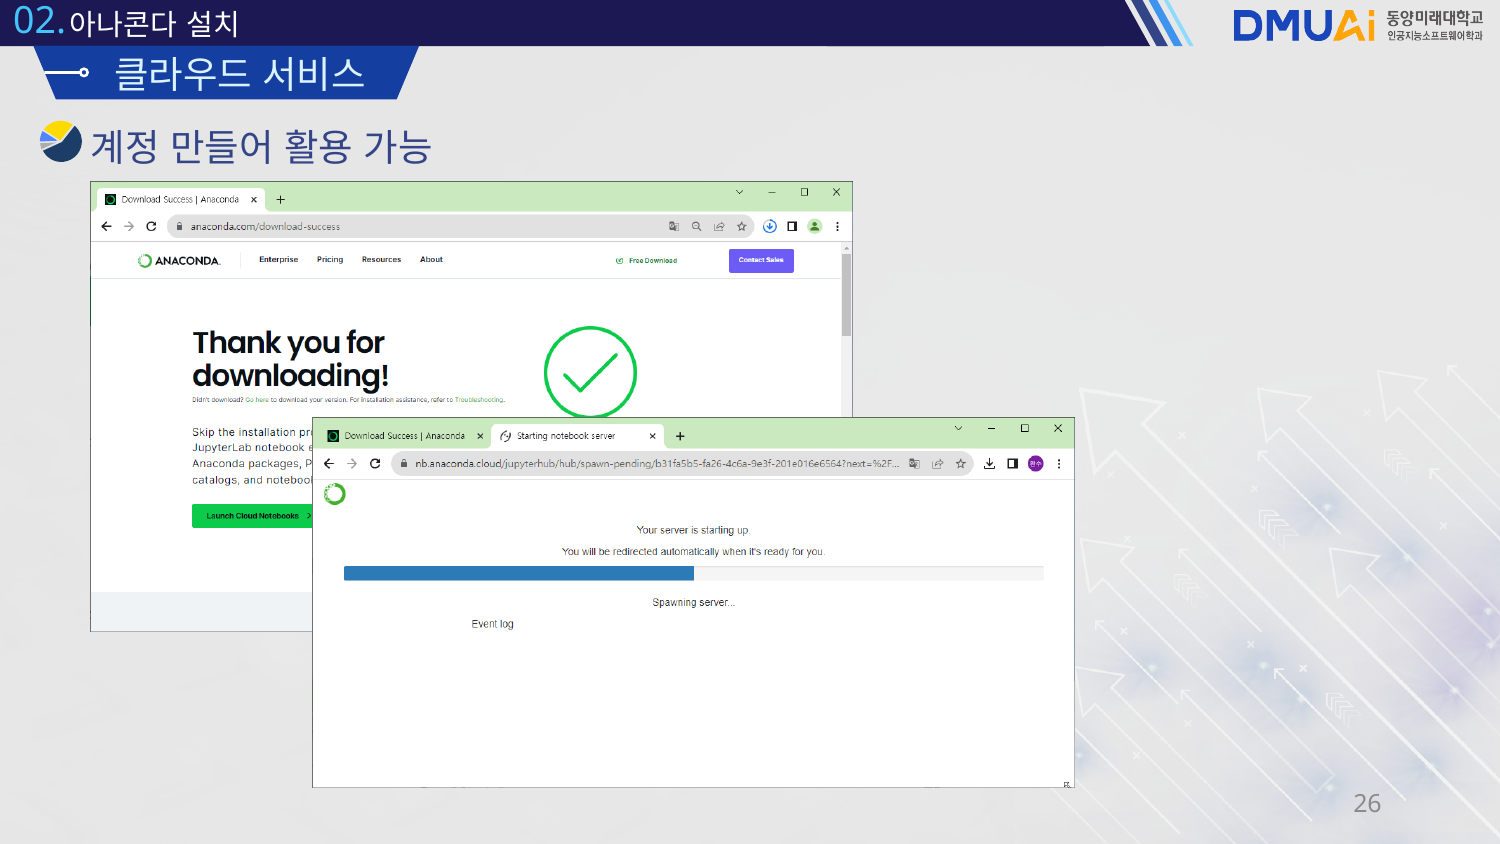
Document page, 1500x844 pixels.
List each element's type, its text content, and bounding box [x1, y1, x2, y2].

picture [0, 0, 1500, 844]
text_box [31, 43, 99, 102]
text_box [32, 114, 446, 178]
text_box 클라우드 서비스 [99, 43, 382, 104]
text_box [382, 43, 422, 102]
